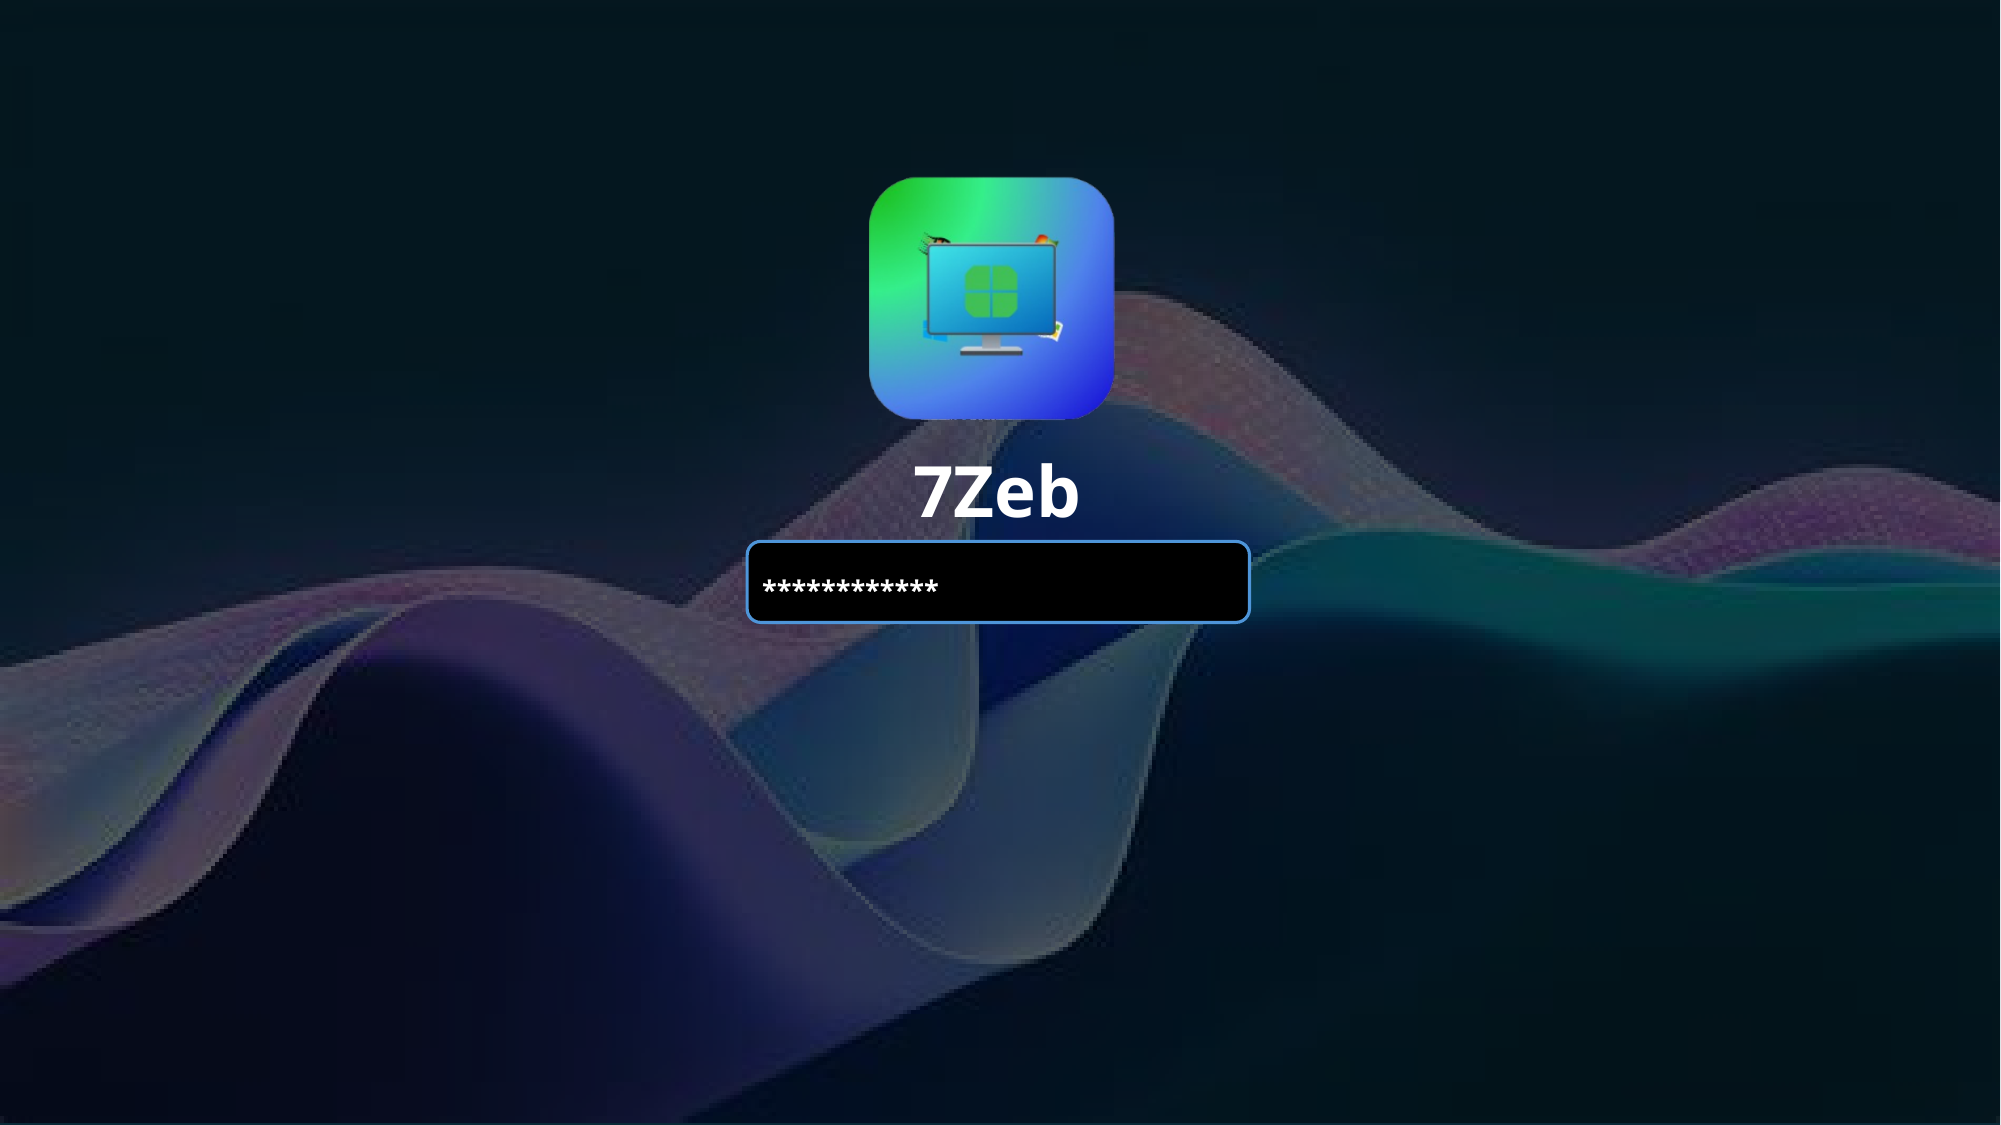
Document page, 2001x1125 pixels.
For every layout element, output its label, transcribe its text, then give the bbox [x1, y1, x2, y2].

text_box [0, 0, 2000, 1125]
picture [862, 165, 1138, 439]
text_box 7Zeb [898, 439, 1101, 539]
text_box [745, 539, 1252, 625]
text_box ************ [747, 565, 1288, 614]
